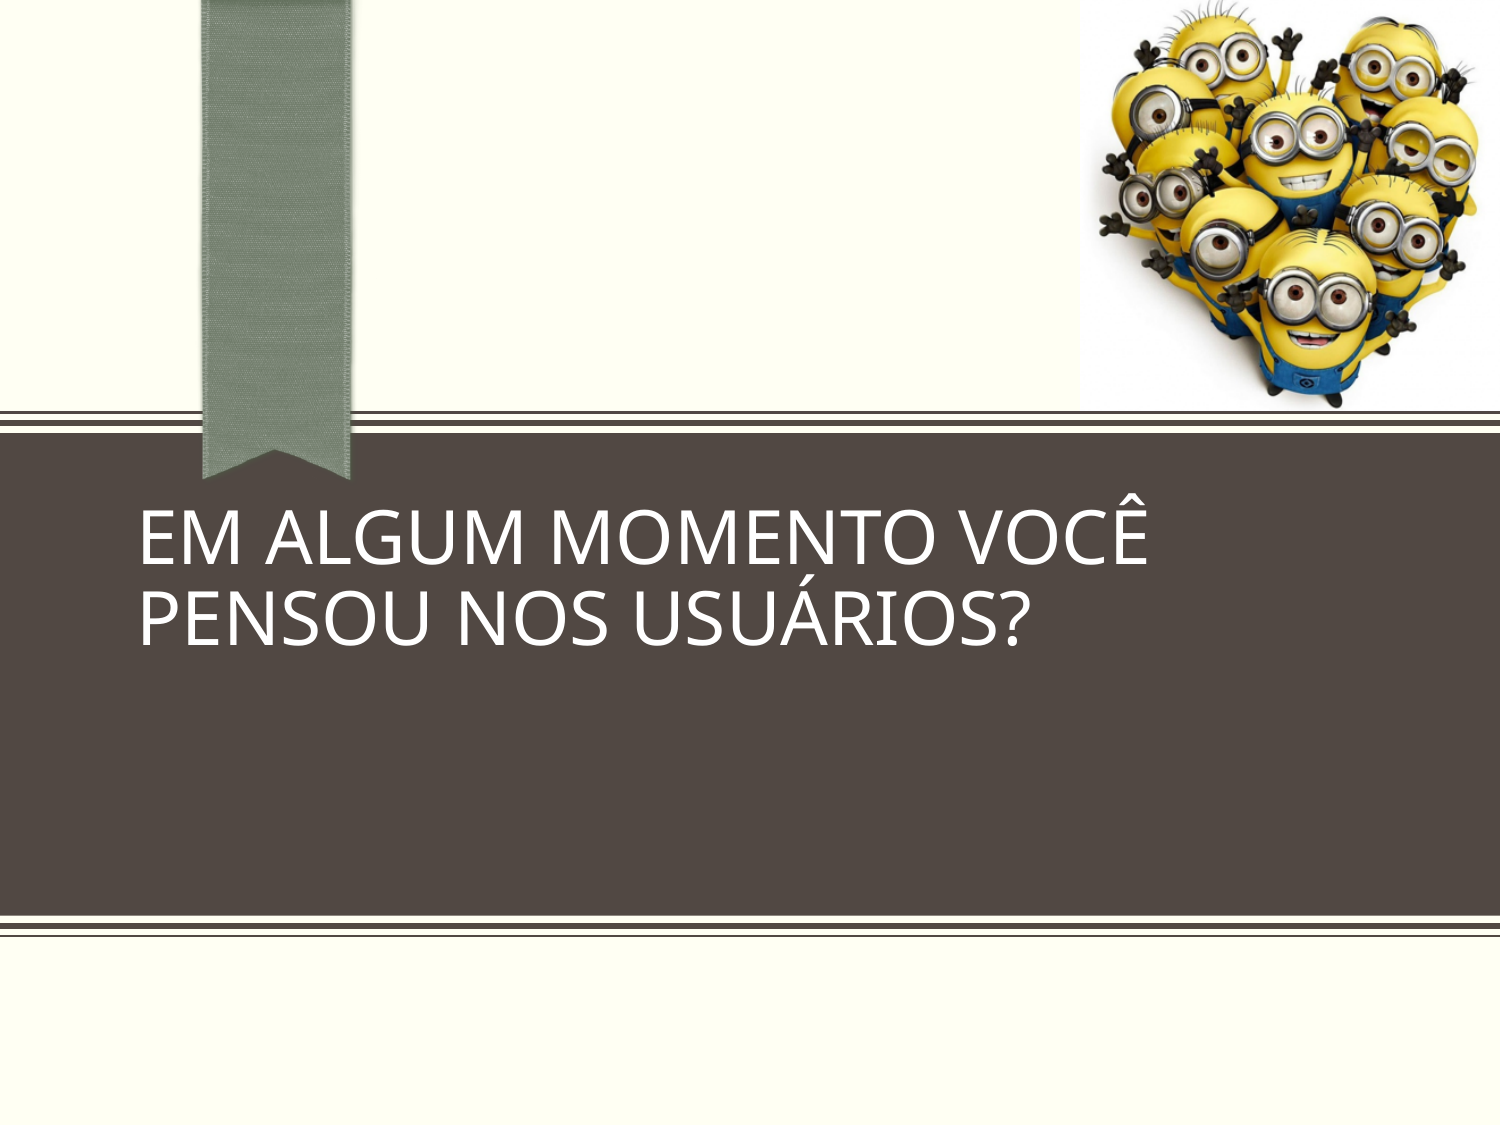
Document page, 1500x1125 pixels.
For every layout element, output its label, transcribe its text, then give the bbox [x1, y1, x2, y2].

picture [1080, 0, 1500, 411]
title Em algum momento você pensou nos usuários? [135, 487, 1375, 764]
